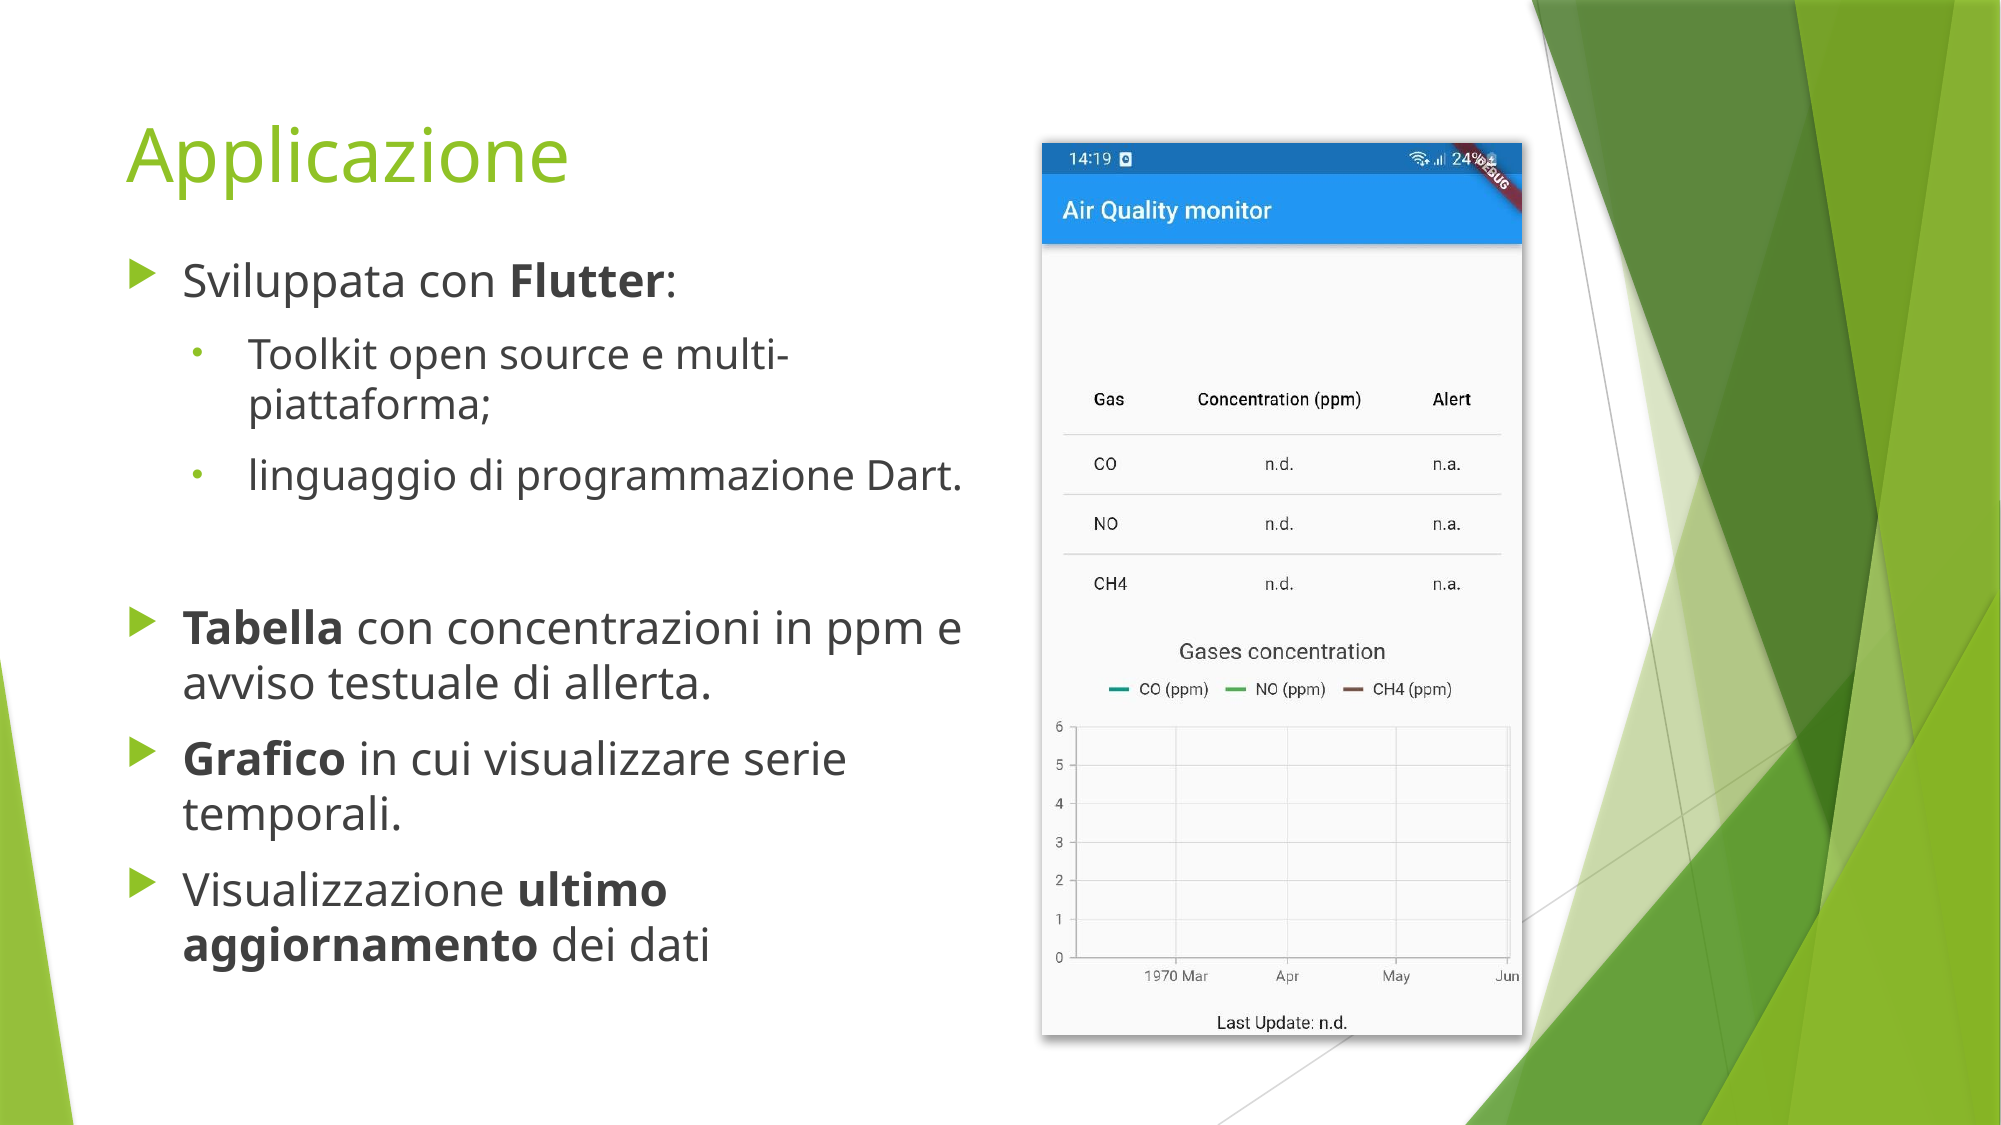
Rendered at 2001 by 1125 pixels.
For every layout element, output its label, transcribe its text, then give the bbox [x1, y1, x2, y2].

list Sviluppata con Flutter: Toolkit open source e multi-piattaforma; linguaggio di programmazione Dart. Tabella con concentrazioni in ppm e avviso testuale di allerta. Grafico in cui visualizzare serie temporali. Visualizzazione ultimo aggiornamento dei dati [111, 244, 1004, 1035]
title Applicazione [111, 99, 1522, 212]
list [1042, 143, 1522, 1035]
